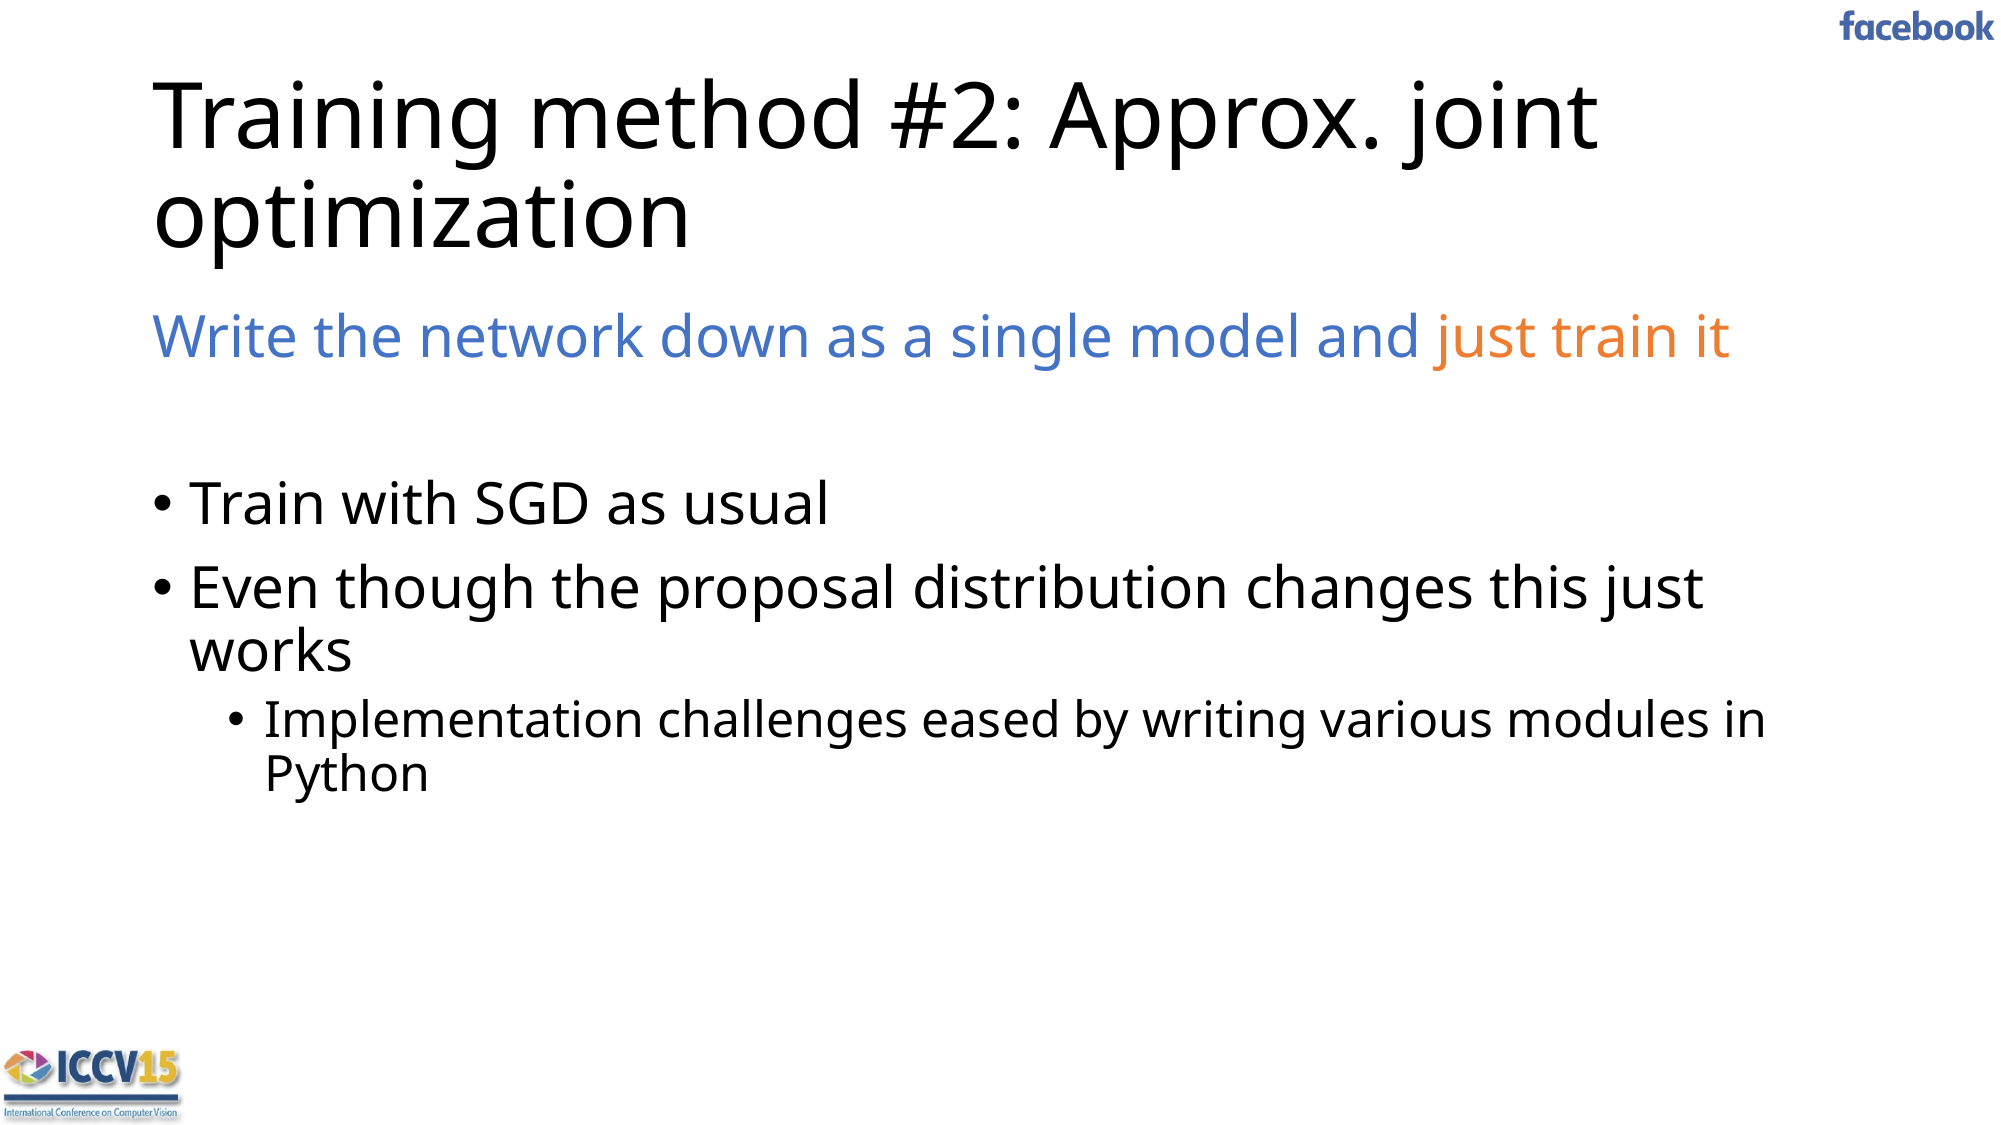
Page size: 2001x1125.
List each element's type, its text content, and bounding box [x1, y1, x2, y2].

title Training method #2: Approx. joint optimization [137, 59, 1892, 278]
picture [0, 1042, 185, 1125]
list Write the network down as a single model and just train it Train with SGD as usual Even though the proposal distribution changes this just works Implementation challenges eased by writing various modules in Python [137, 299, 1863, 1014]
